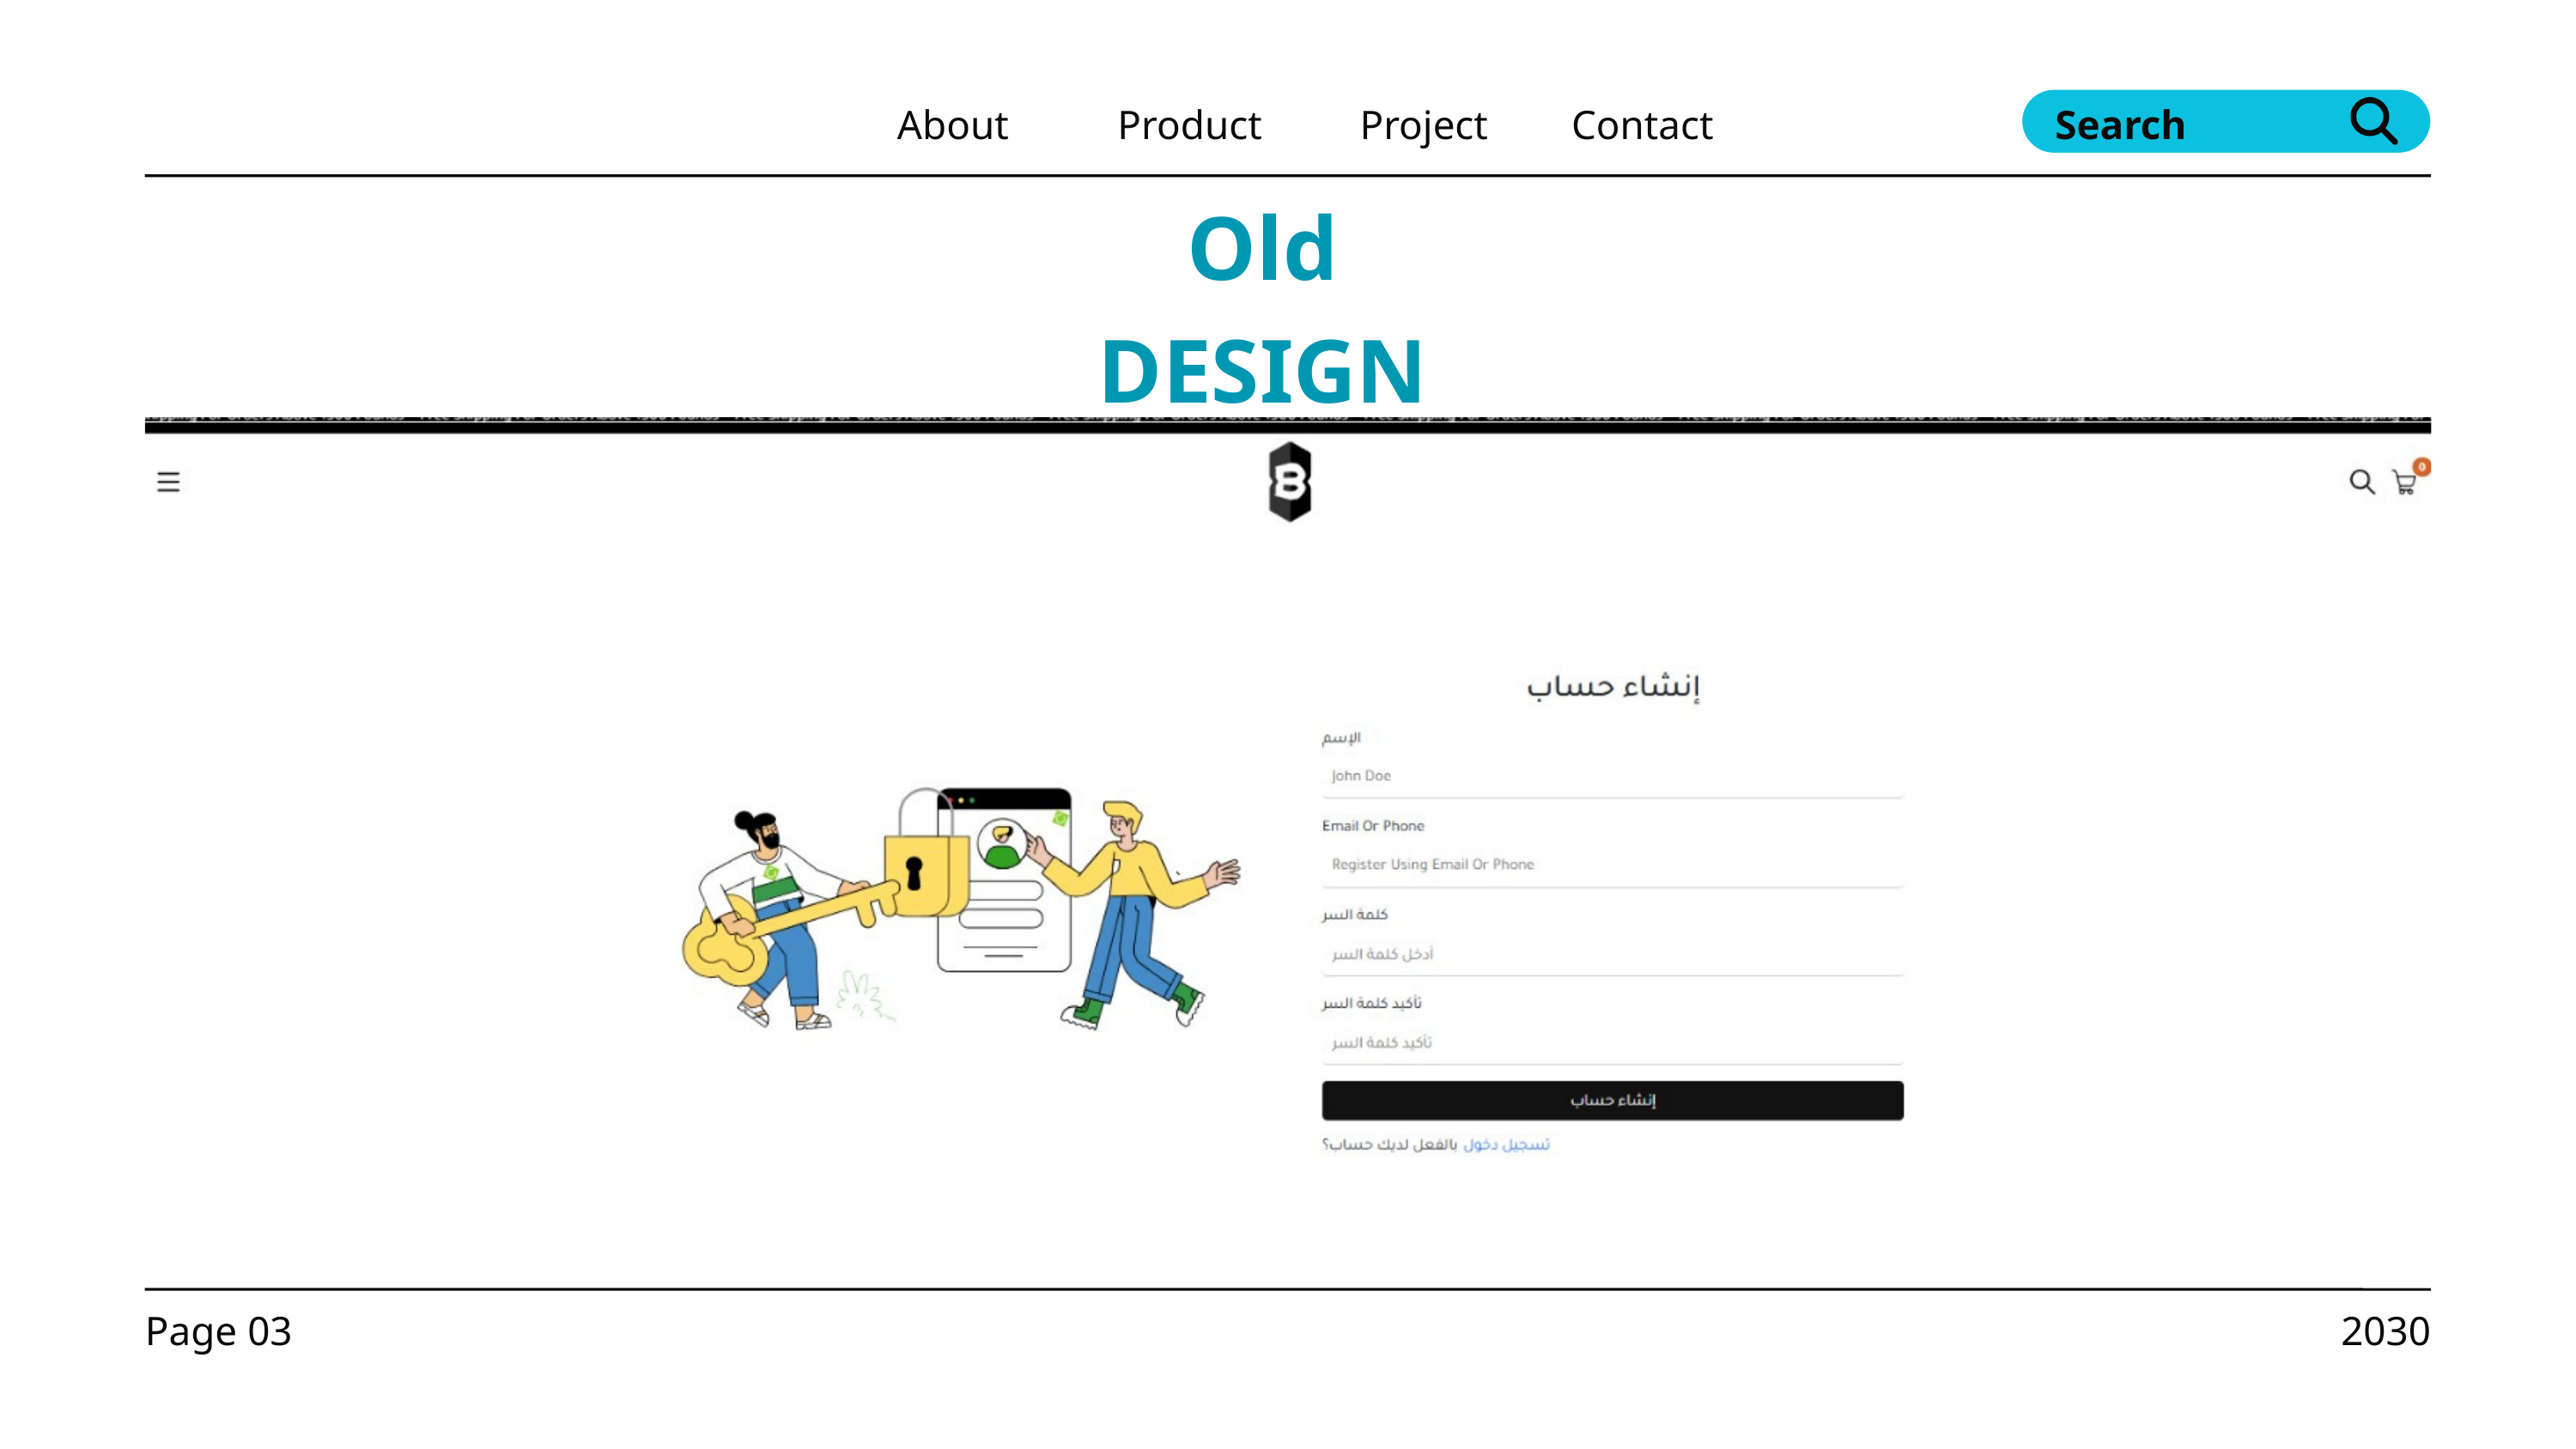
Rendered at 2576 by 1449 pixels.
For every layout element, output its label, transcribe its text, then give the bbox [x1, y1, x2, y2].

text_box Old DESIGN [1022, 175, 1504, 421]
text_box Page 03 [144, 1298, 343, 1354]
text_box 2030 [2233, 1298, 2432, 1354]
text_box [144, 417, 2432, 1243]
text_box About [856, 92, 1050, 148]
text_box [2021, 88, 2432, 154]
text_box Product [1092, 92, 1287, 148]
text_box Project [1327, 92, 1522, 148]
text_box Contact [1546, 92, 1740, 148]
